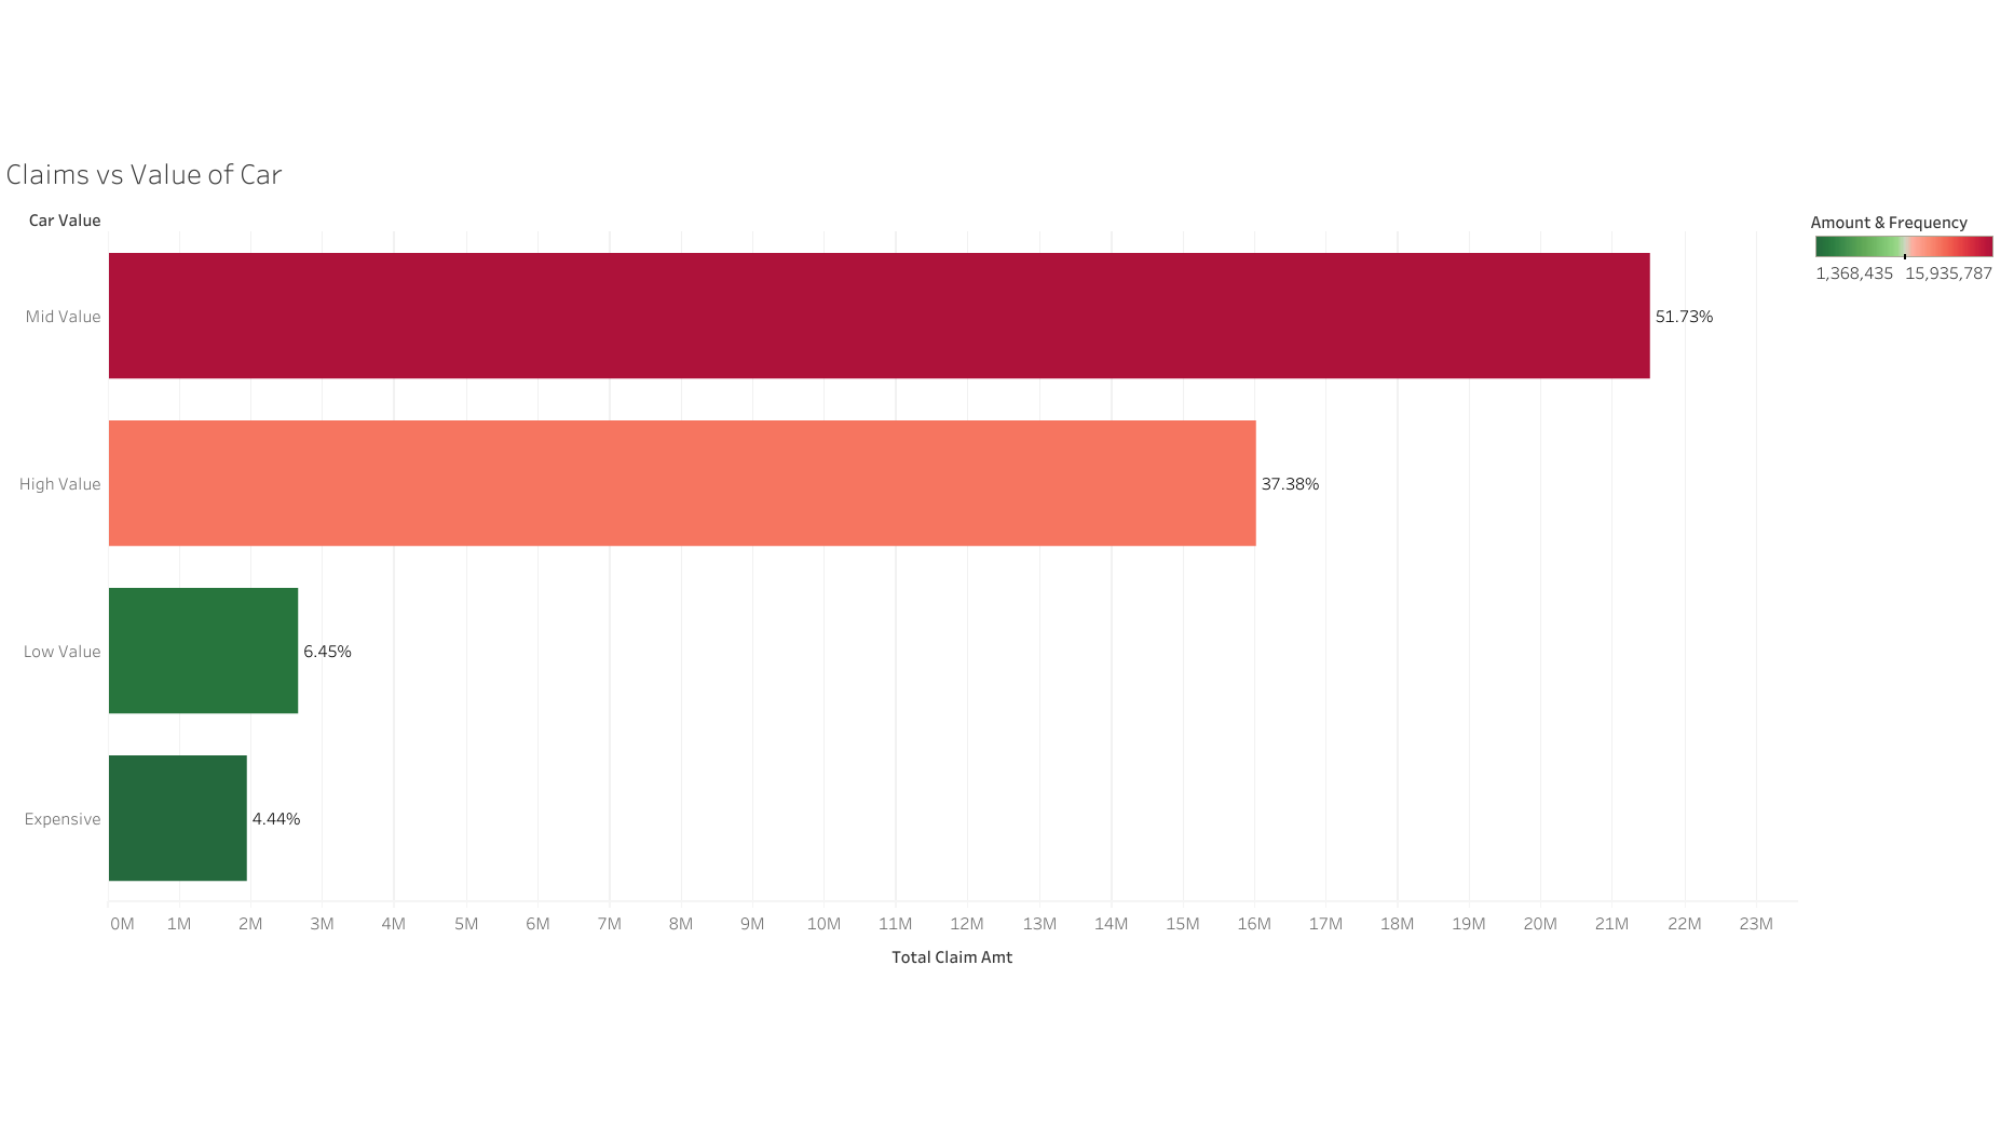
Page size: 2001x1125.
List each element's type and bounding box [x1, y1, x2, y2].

picture [0, 146, 2000, 978]
